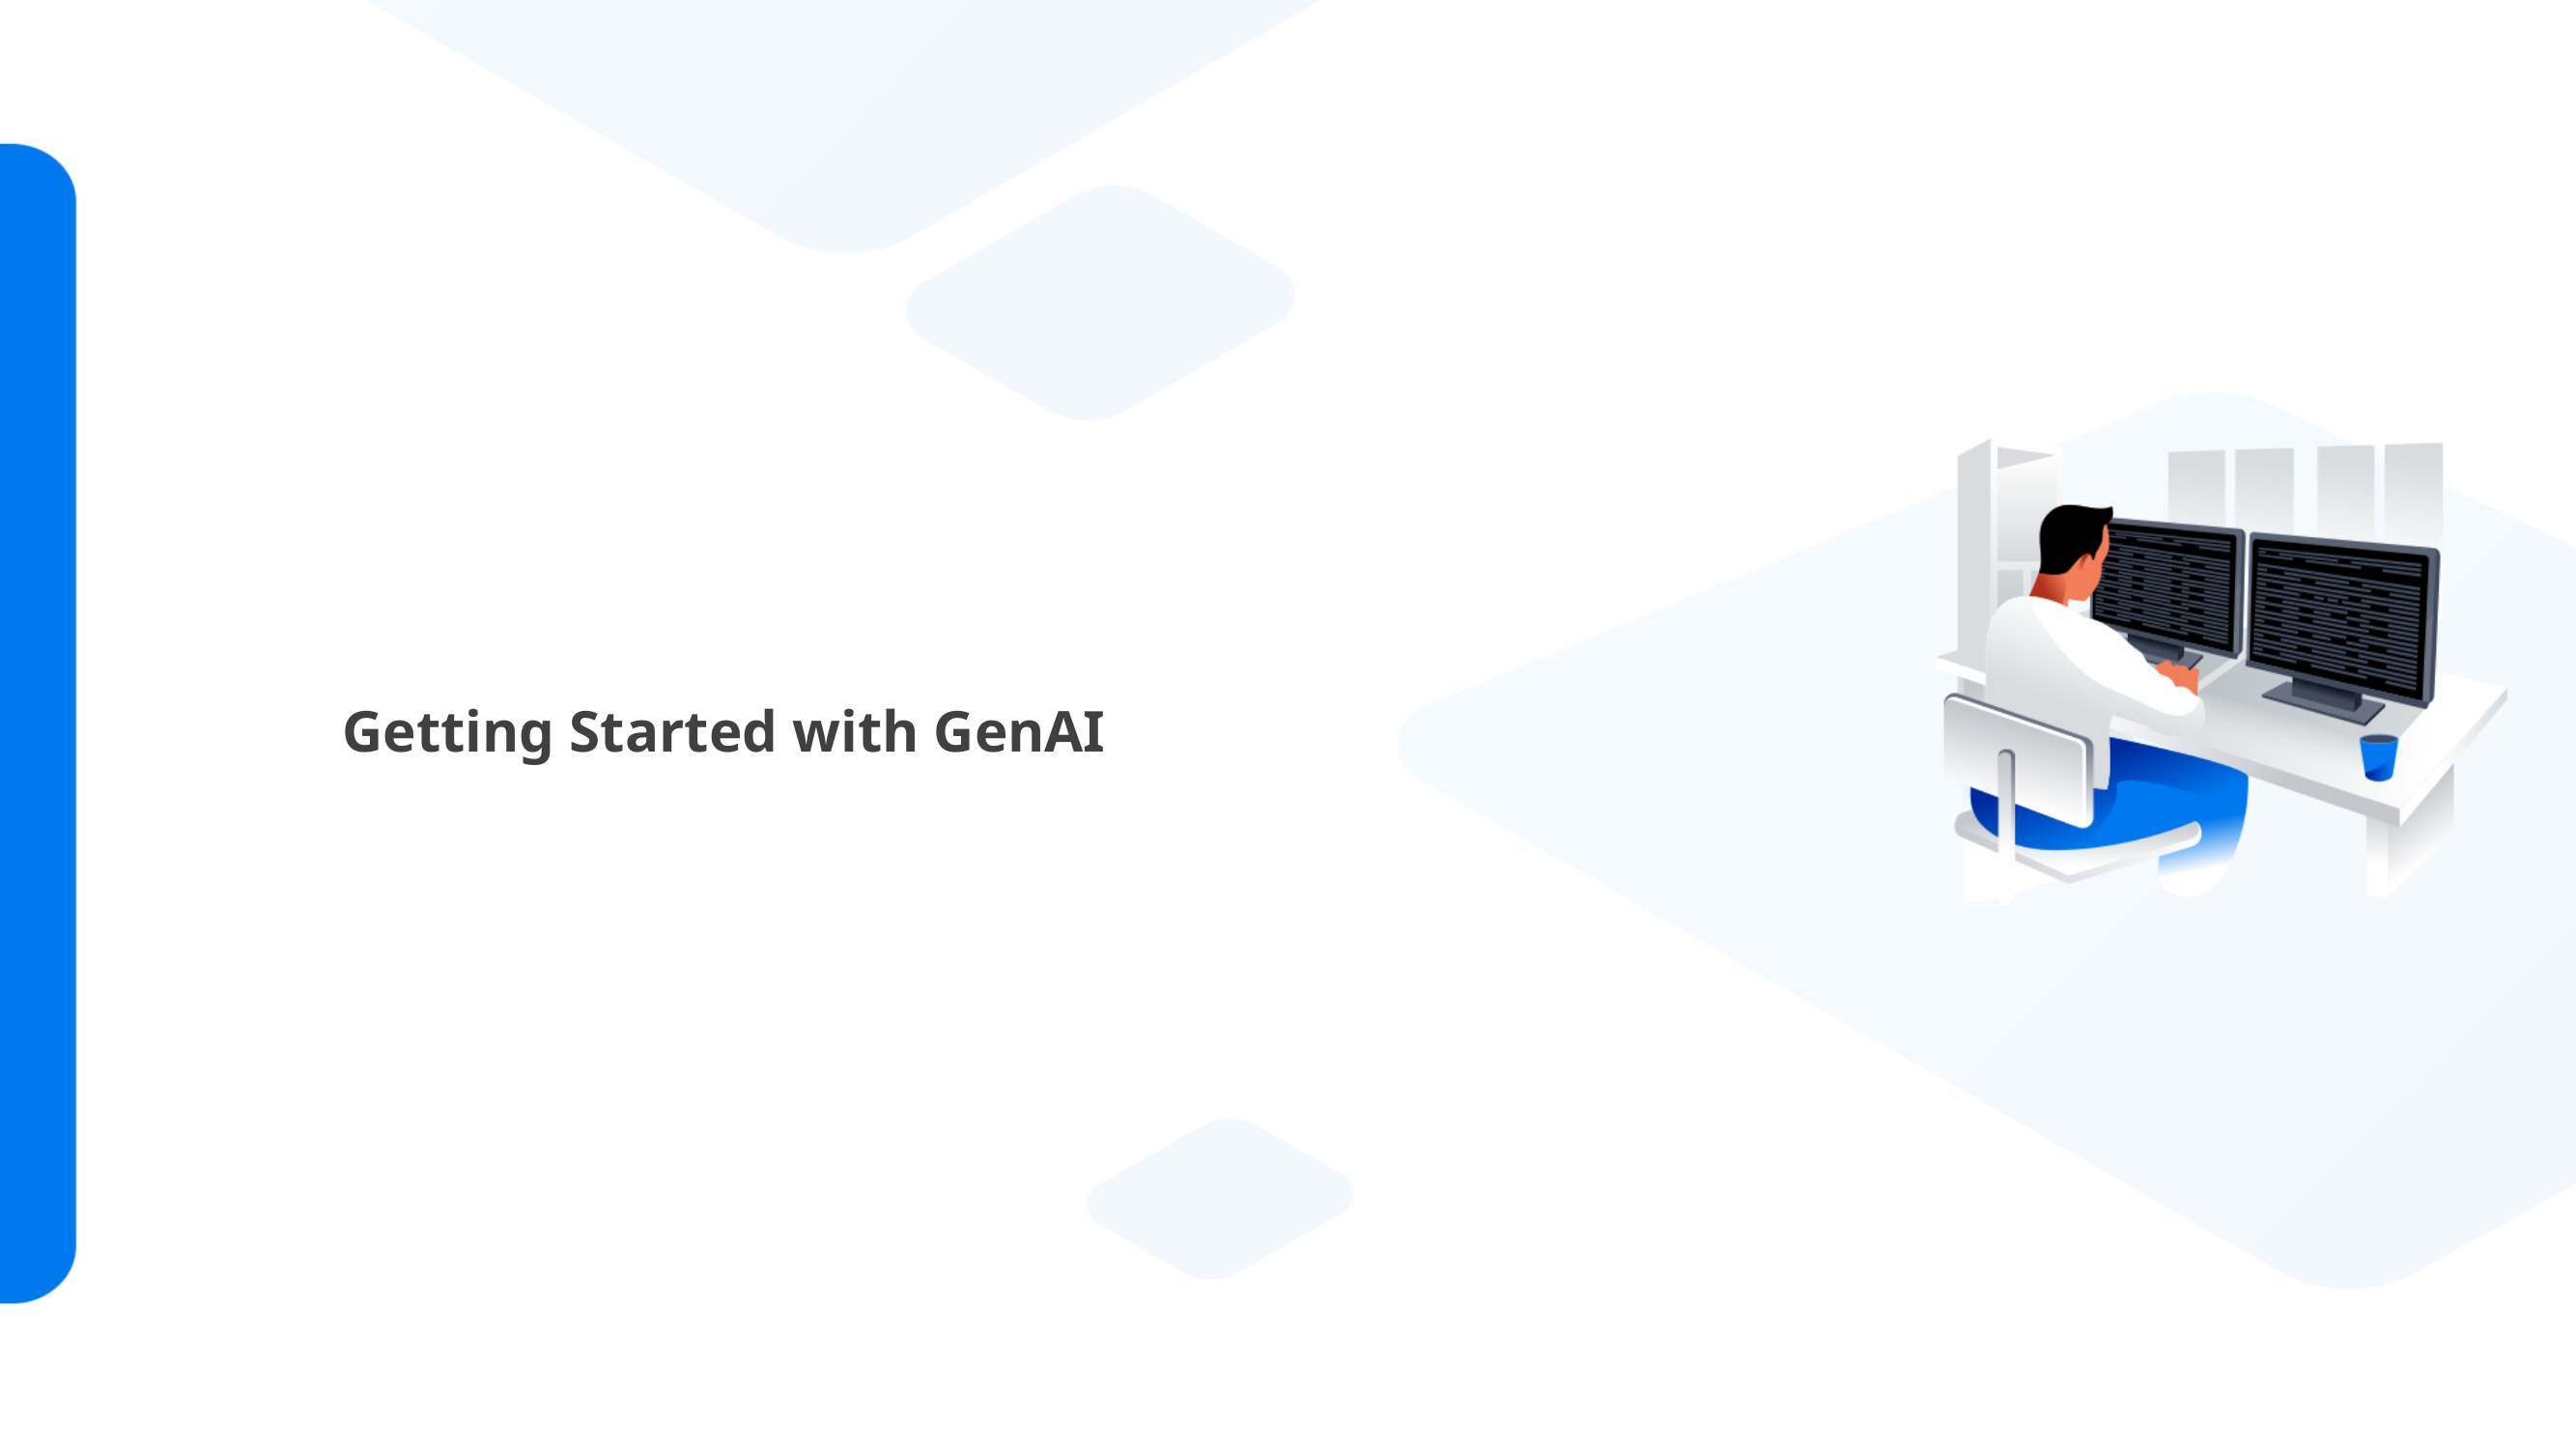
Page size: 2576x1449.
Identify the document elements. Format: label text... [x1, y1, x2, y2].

picture [0, 0, 2576, 1449]
list Getting Started with GenAI [103, 651, 1345, 797]
